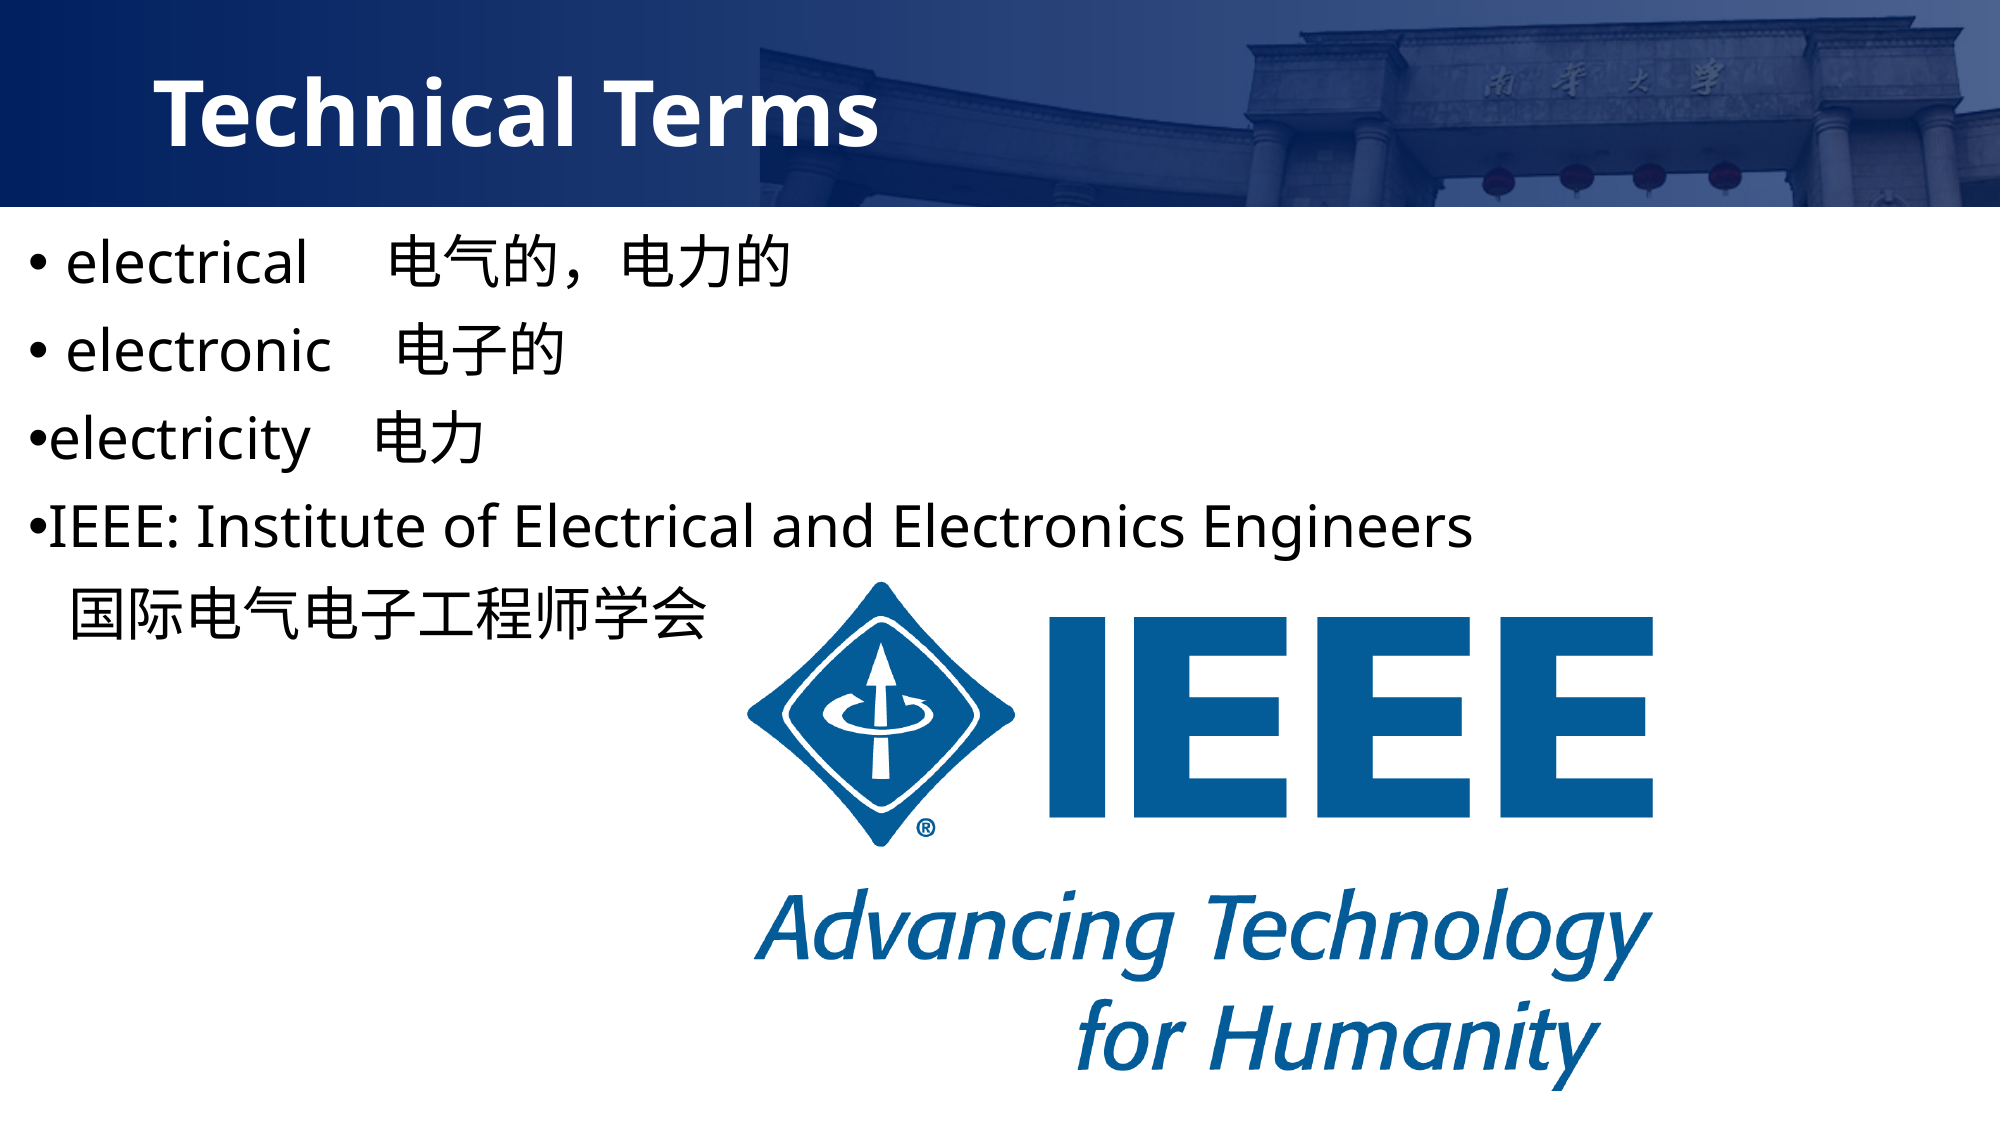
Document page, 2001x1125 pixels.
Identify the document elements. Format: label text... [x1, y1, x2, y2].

text_box electrical 电气的，电力的 electronic 电子的 electricity 电力 IEEE: Institute of Electrical and Electronics Engineers 国际电气电子工程师学会 [13, 225, 2000, 969]
text_box Technical Terms [137, 59, 2000, 225]
picture [747, 581, 1653, 1091]
